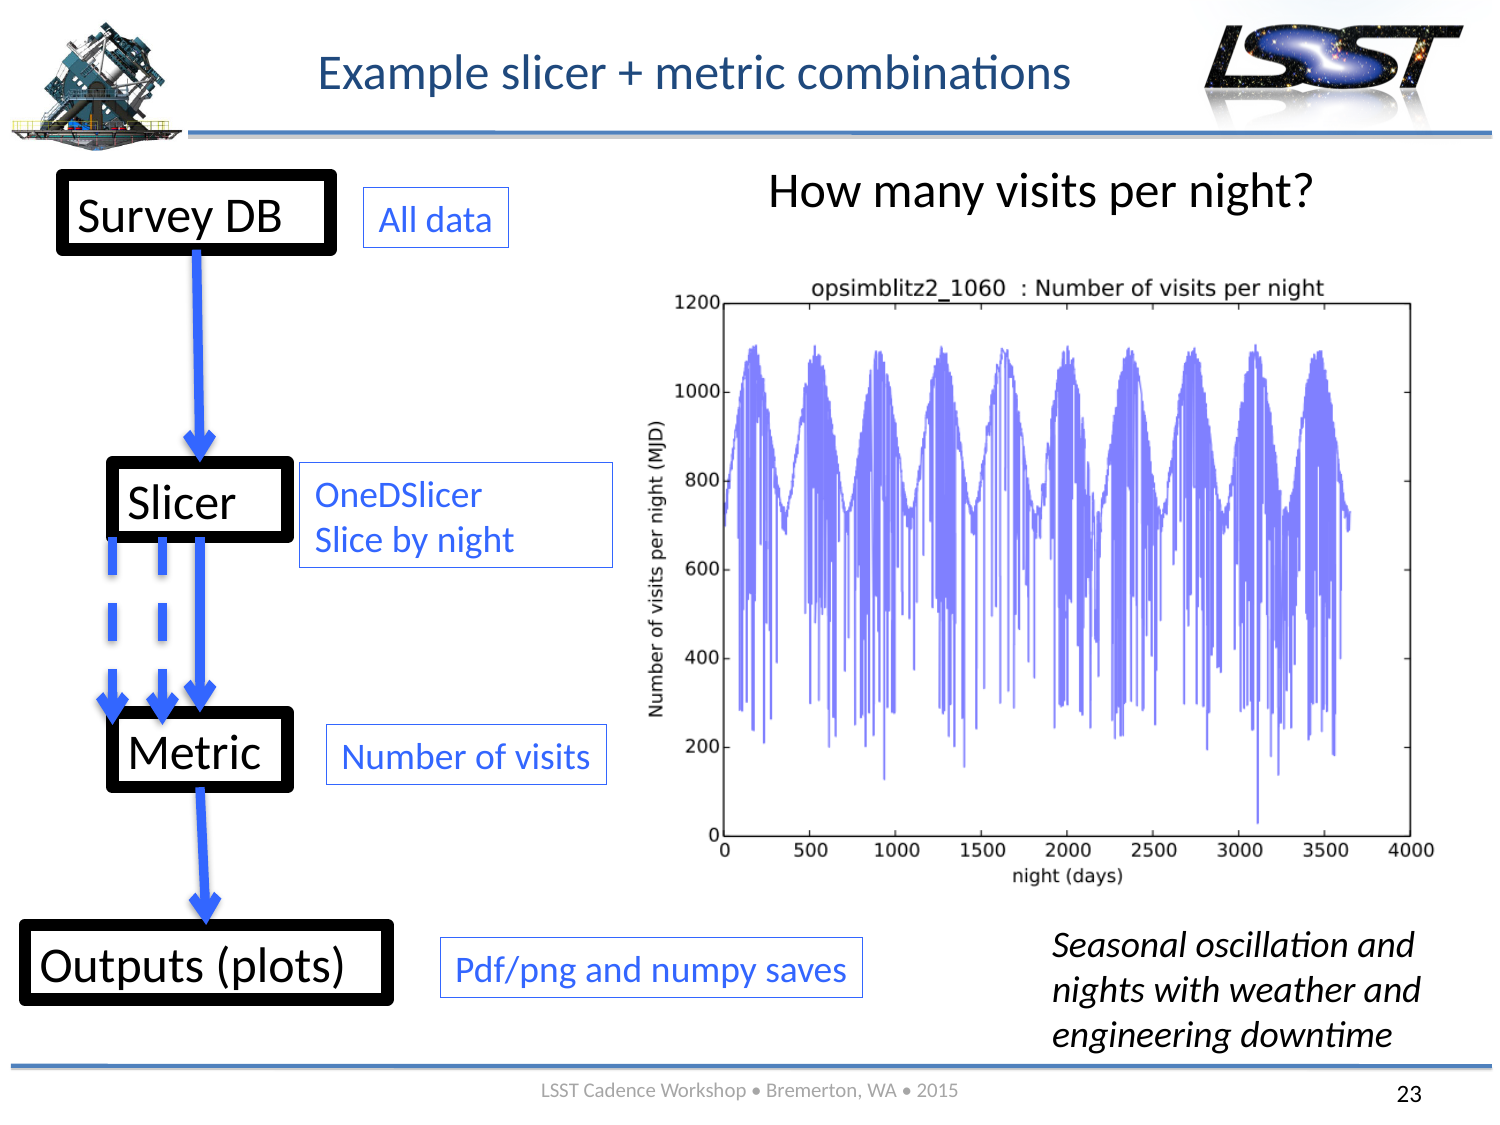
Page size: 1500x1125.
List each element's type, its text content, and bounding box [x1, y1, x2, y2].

picture [612, 237, 1497, 901]
picture [10, 14, 188, 151]
text_box Slicer [112, 462, 288, 538]
text_box All data [363, 187, 509, 248]
text_box How many visits per night? [753, 149, 1331, 225]
text_box Pdf/png and numpy saves [440, 937, 863, 998]
picture [1166, 0, 1492, 184]
text_box Metric [112, 712, 288, 788]
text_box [112, 537, 163, 726]
text_box Number of visits [326, 724, 607, 785]
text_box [196, 250, 201, 463]
text_box Seasonal oscillation and nights with weather and engineering downtime [1037, 912, 1500, 1063]
text_box Survey DB [62, 174, 331, 250]
text_box Outputs (plots) [24, 924, 388, 1000]
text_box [199, 787, 207, 926]
text_box OneDSlicer Slice by night [299, 462, 607, 568]
title Example slicer + metric combinations [186, 23, 1203, 116]
